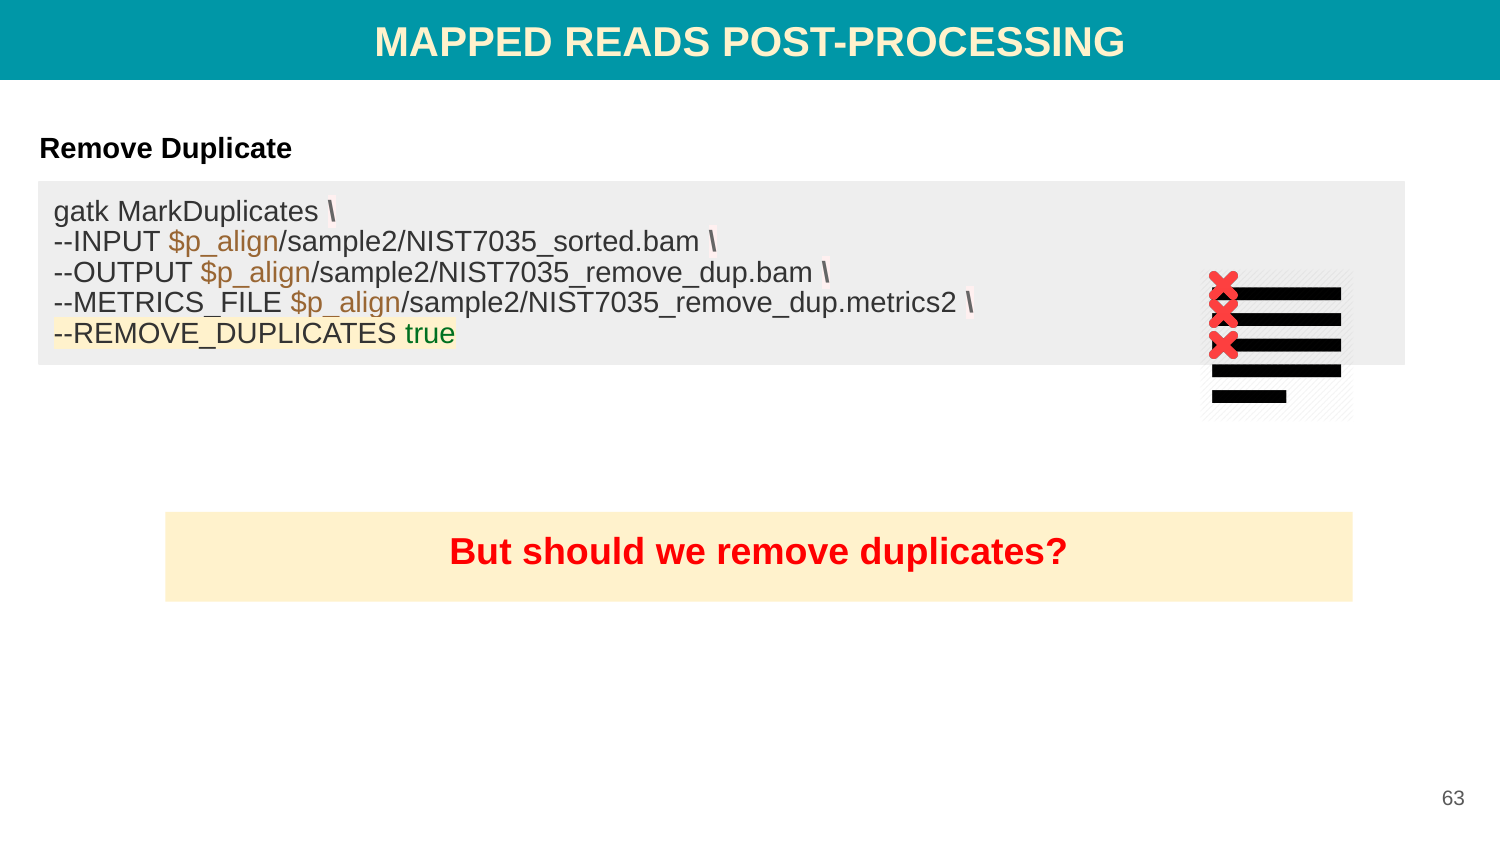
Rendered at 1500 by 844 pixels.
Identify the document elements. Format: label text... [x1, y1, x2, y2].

slide_number ‹#› [1389, 764, 1480, 830]
text_box But should we remove duplicates? [165, 511, 1353, 602]
text_box Remove Duplicate [24, 114, 596, 180]
text_box gatk MarkDuplicates \ --INPUT $p_align/sample2/NIST7035_sorted.bam \ --OUTPUT $p_align/sample2/NIST7035_remove_dup.bam \ --METRICS_FILE $p_align/sample2/NIST7035_remove_dup.metrics2 \ --REMOVE_DUPLICATES true [38, 182, 1405, 365]
text_box MAPPED READS POST-PROCESSING [0, 0, 1500, 80]
picture [1199, 267, 1354, 423]
